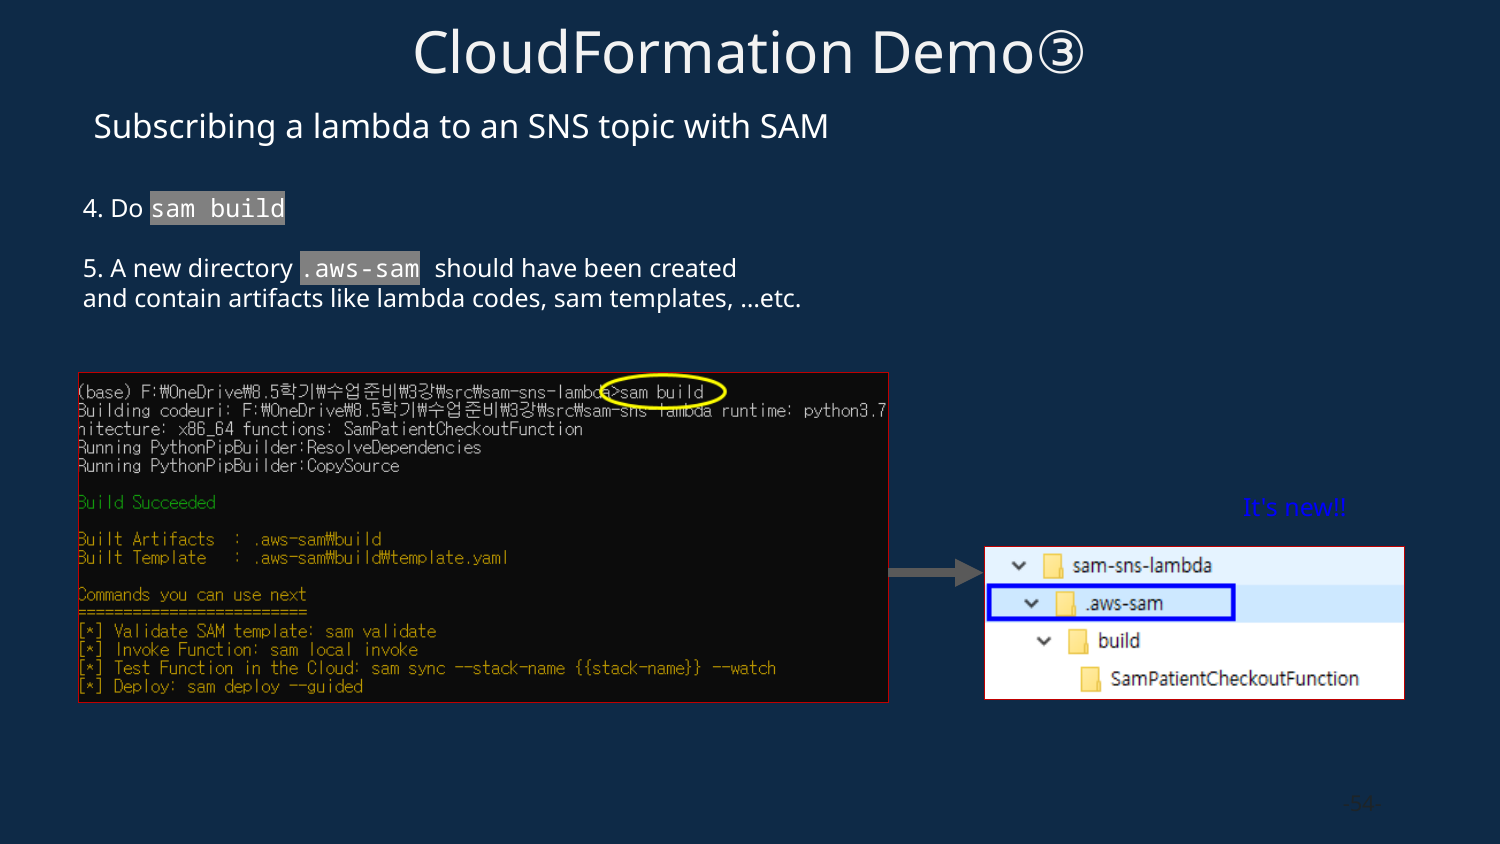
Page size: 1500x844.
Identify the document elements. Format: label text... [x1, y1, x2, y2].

text_box 4. Do sam build 5. A new directory .aws-sam should have been created and contain artifacts like lambda codes, sam templates, …etc. [67, 174, 1445, 328]
picture [984, 546, 1406, 700]
picture [78, 371, 889, 704]
text_box Subscribing a lambda to an SNS topic with SAM [78, 90, 1345, 185]
slide_number -54- [1059, 782, 1397, 828]
text_box It's new!! [1228, 476, 1421, 537]
text_box CloudFormation Demo③ [118, 0, 1382, 94]
